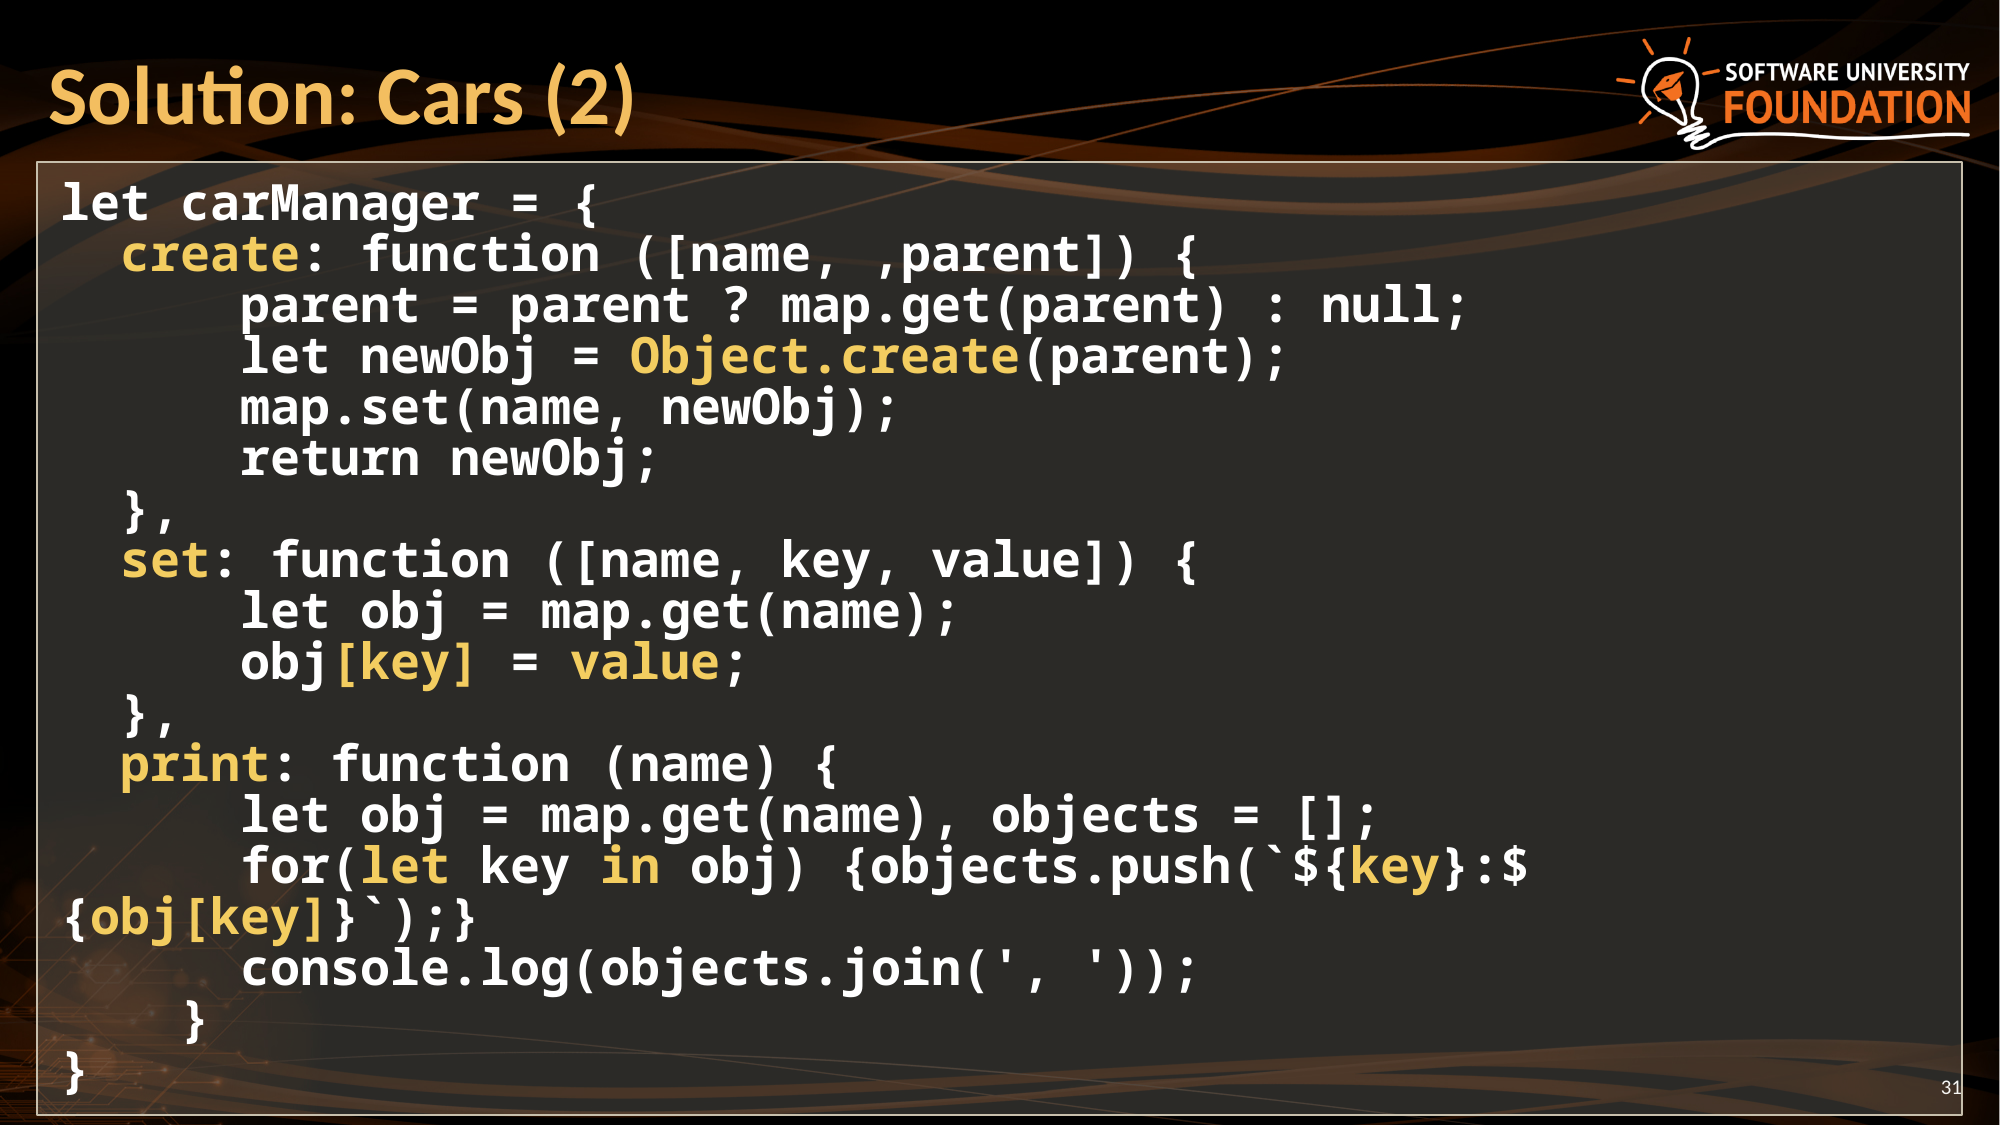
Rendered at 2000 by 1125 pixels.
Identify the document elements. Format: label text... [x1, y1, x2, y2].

text_box let carManager = { create: function ([name, ,parent]) { parent = parent ? map.get(parent) : null; let newObj = Object.create(parent); map.set(name, newObj); return newObj; }, set: function ([name, key, value]) { let obj = map.get(name); obj[key] = value; }, print: function (name) { let obj = map.get(name), objects = []; for(let key in obj) {objects.push(`${key}:${obj[key]}`);} console.log(objects.join(', ')); } } [37, 162, 1963, 1116]
picture [0, 0, 2000, 1125]
slide_number 31 [1963, 1070, 1968, 1103]
title Solution: Cars (2) [30, 6, 1602, 189]
